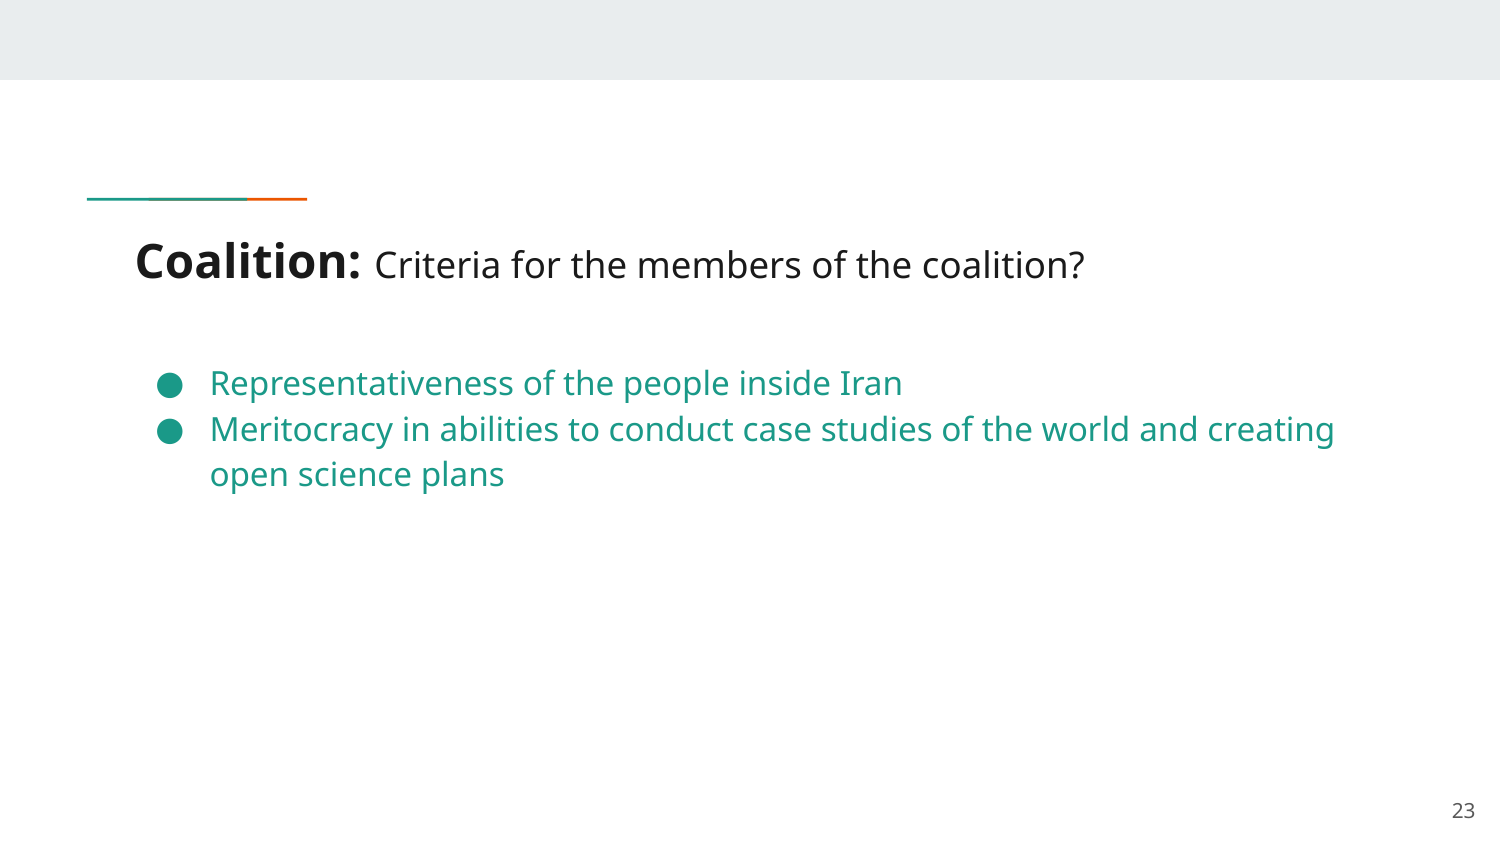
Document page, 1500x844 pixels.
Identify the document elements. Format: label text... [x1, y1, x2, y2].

title Coalition: Criteria for the members of the coalition? [119, 216, 1381, 305]
slide_number ‹#› [1400, 779, 1491, 844]
list Representativeness of the people inside Iran Meritocracy in abilities to conduct case studies of the world and creating open science plans [119, 341, 1381, 779]
